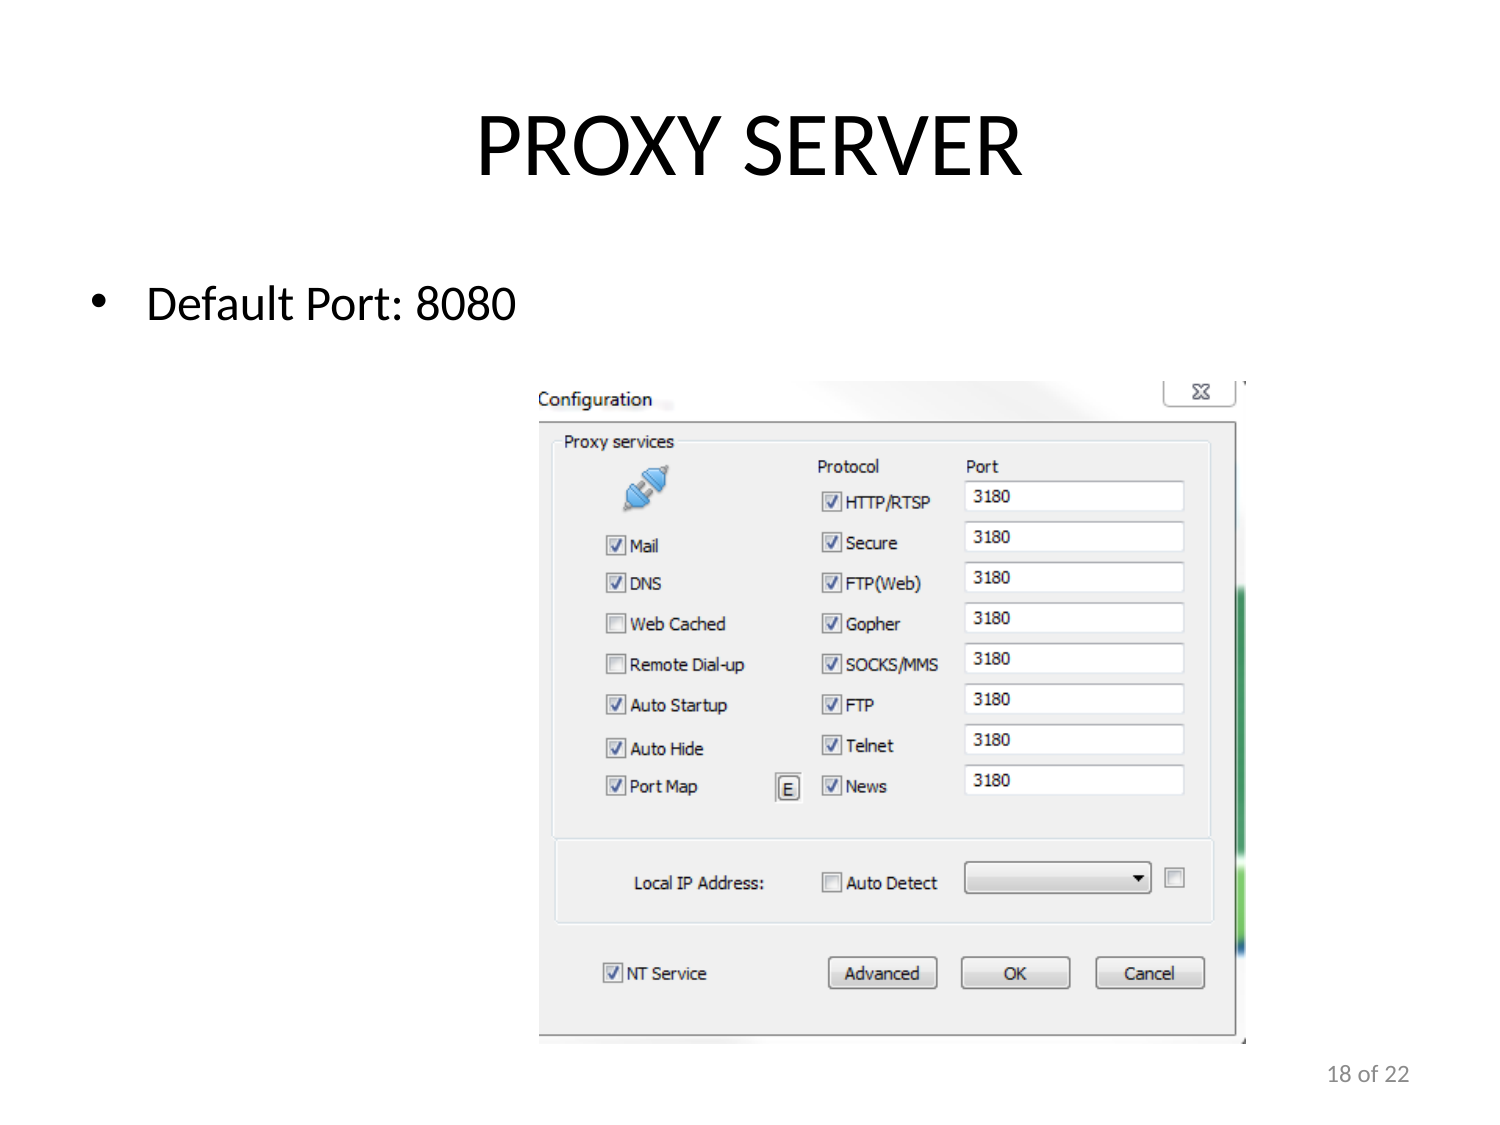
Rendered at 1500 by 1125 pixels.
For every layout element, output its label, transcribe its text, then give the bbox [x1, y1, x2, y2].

list Default Port: 8080 [75, 262, 1425, 1005]
slide_number 18 of 22 [1074, 1042, 1425, 1103]
picture [539, 380, 1247, 1044]
title Proxy Server [75, 45, 1425, 233]
